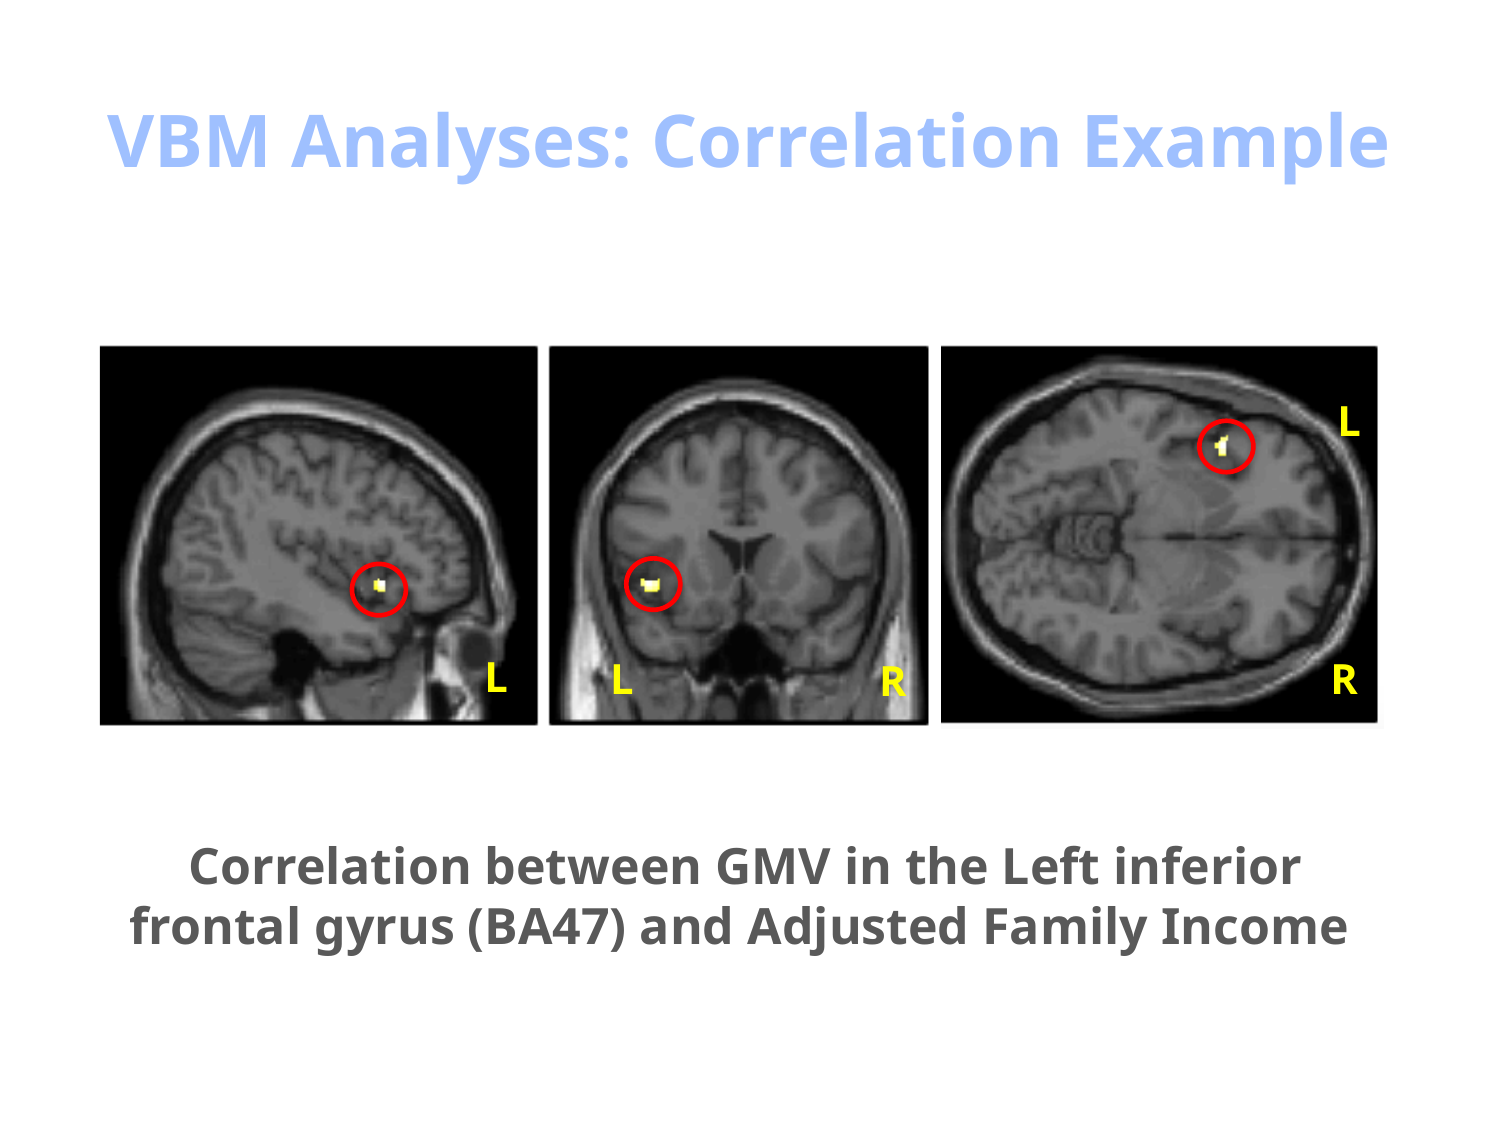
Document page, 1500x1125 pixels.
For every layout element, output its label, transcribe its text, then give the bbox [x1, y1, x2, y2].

text_box Correlation between GMV in the Left inferior frontal gyrus (BA47) and Adjusted Family Income [105, 826, 1387, 962]
title VBM Analyses: Correlation Example [75, 45, 1425, 233]
picture [99, 337, 930, 728]
picture [940, 342, 1385, 731]
